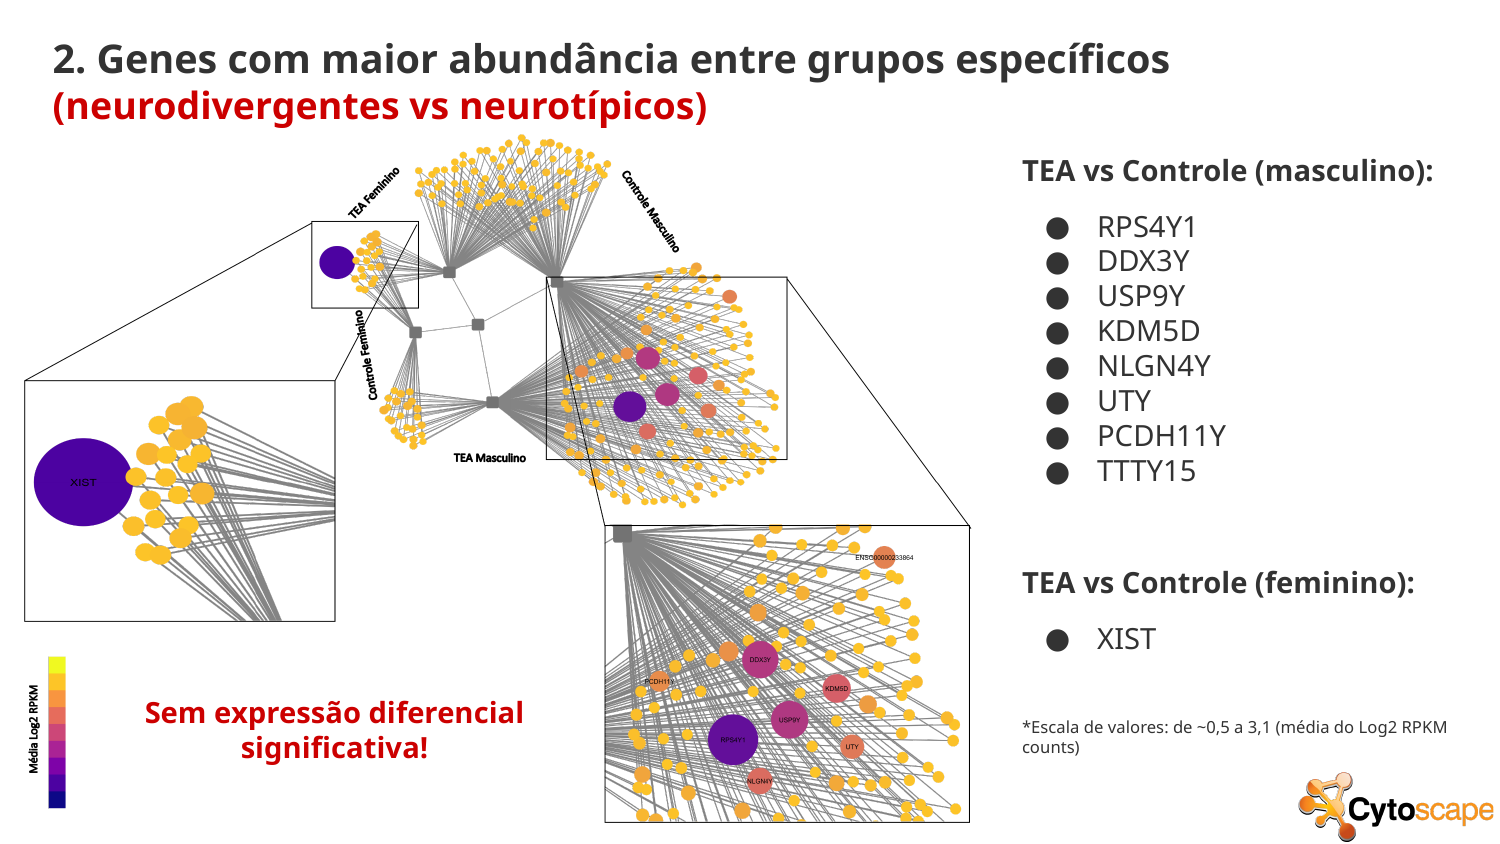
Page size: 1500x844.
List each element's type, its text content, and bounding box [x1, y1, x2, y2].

list TEA vs Controle (masculino): RPS4Y1 DDX3Y USP9Y KDM5D NLGN4Y UTY PCDH11Y TTTY15 TEA vs Controle (feminino): XIST *Escala de valores: de ~0,5 a 3,1 (média do Log2 RPKM counts) [1026, 137, 1500, 815]
picture [1284, 766, 1494, 844]
picture [0, 121, 1022, 844]
text_box 2. Genes com maior abundância entre grupos específicos (neurodivergentes vs neurotípicos) [37, 19, 1463, 108]
